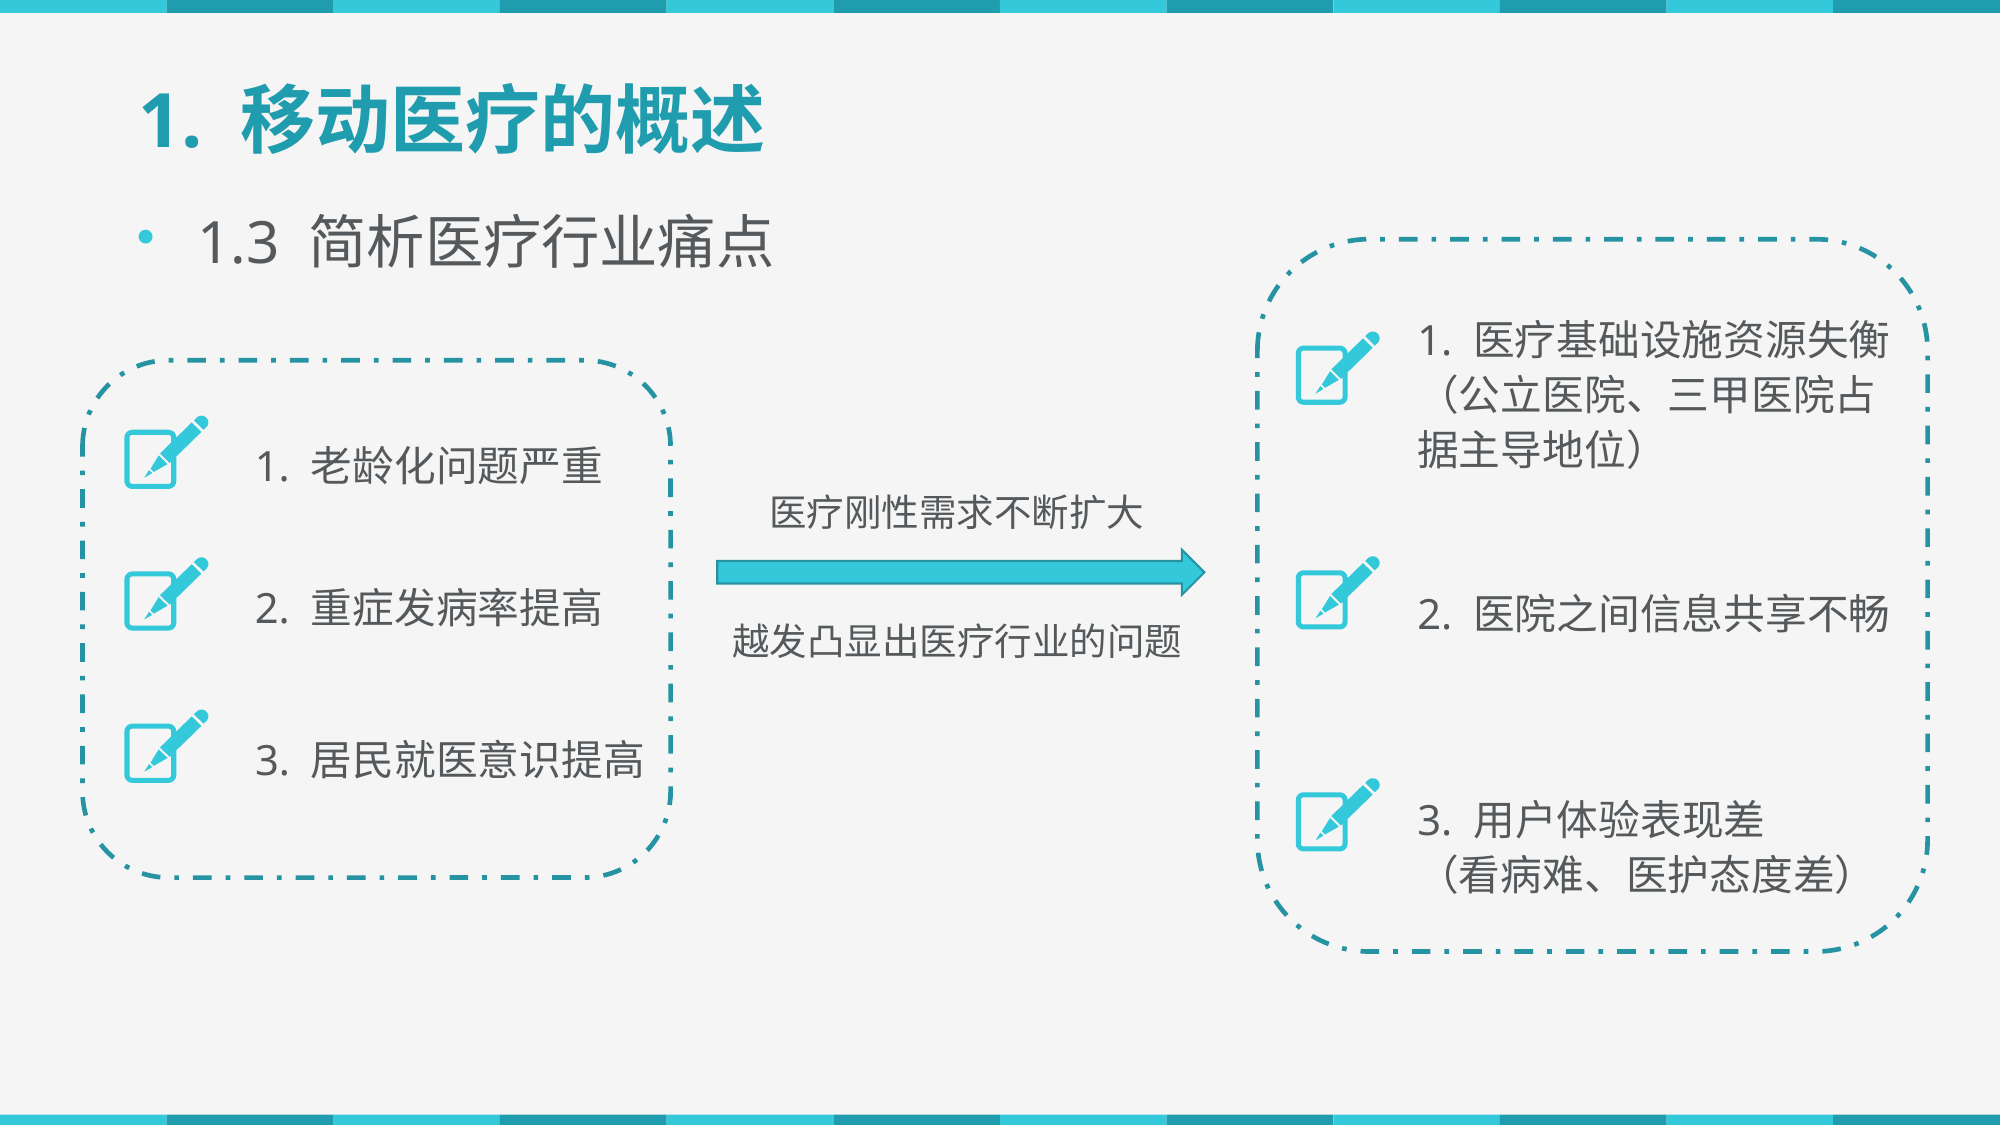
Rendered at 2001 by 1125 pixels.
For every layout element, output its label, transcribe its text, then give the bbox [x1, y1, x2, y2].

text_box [1257, 239, 1998, 952]
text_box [82, 360, 671, 878]
text_box 医疗刚性需求不断扩大 [754, 481, 1205, 542]
text_box 越发凸显出医疗行业的问题 [717, 610, 1205, 671]
list 1.3 简析医疗行业痛点 [123, 206, 873, 314]
text_box [716, 547, 1206, 598]
title 1. 移动医疗的概述 [123, 55, 1876, 171]
